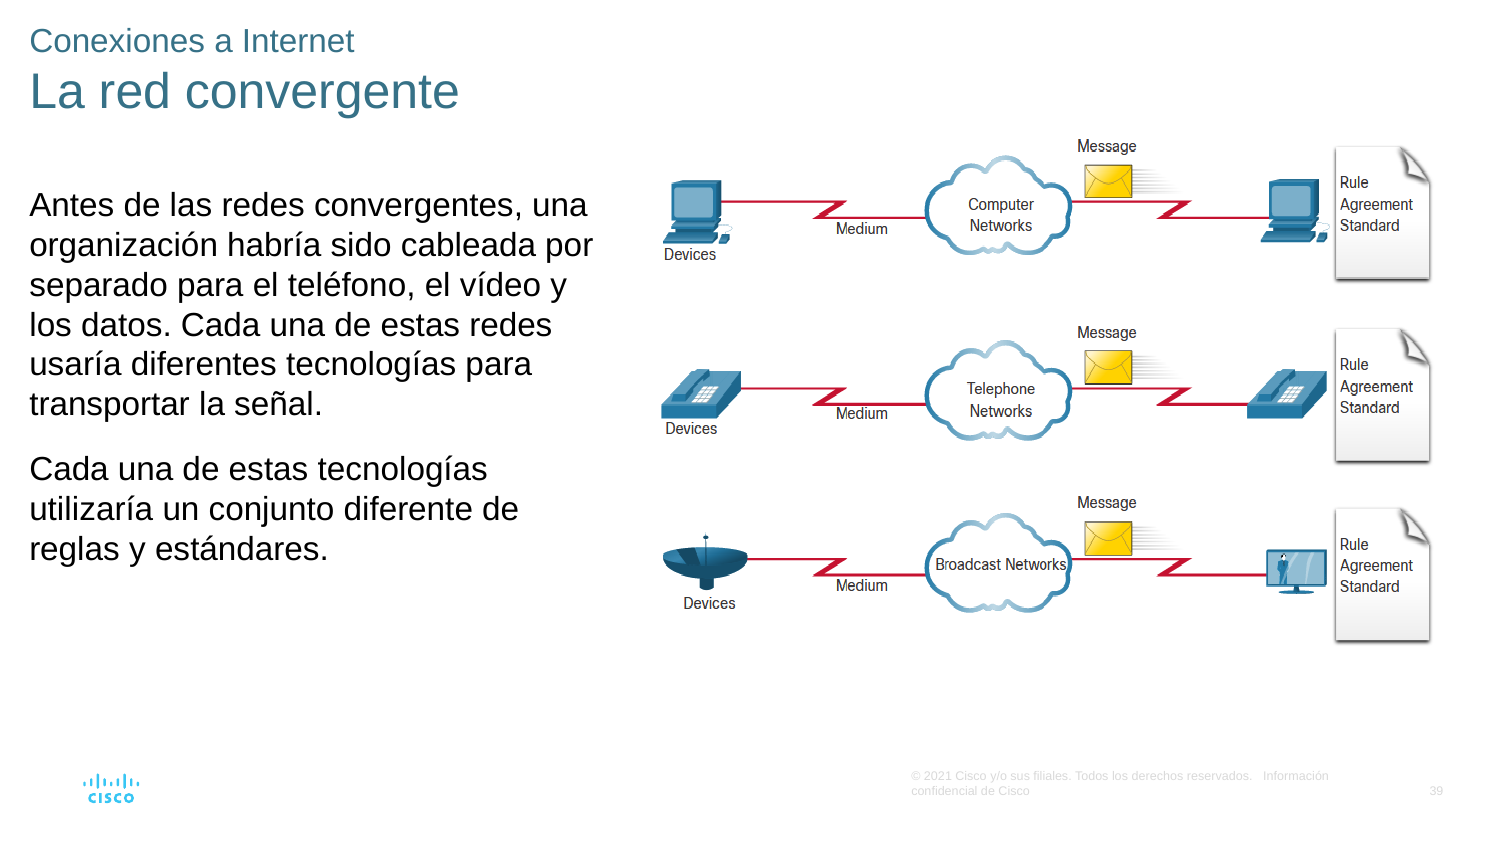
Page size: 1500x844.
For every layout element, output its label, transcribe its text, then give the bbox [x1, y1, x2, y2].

list Antes de las redes convergentes, una organización habría sido cableada por separado para el teléfono, el vídeo y los datos. Cada una de estas redes usaría diferentes tecnologías para transportar la señal. Cada una de estas tecnologías utilizaría un conjunto diferente de reglas y estándares. [14, 175, 644, 606]
title Conexiones a Internet La red convergente [14, 6, 650, 131]
picture [649, 130, 1439, 650]
